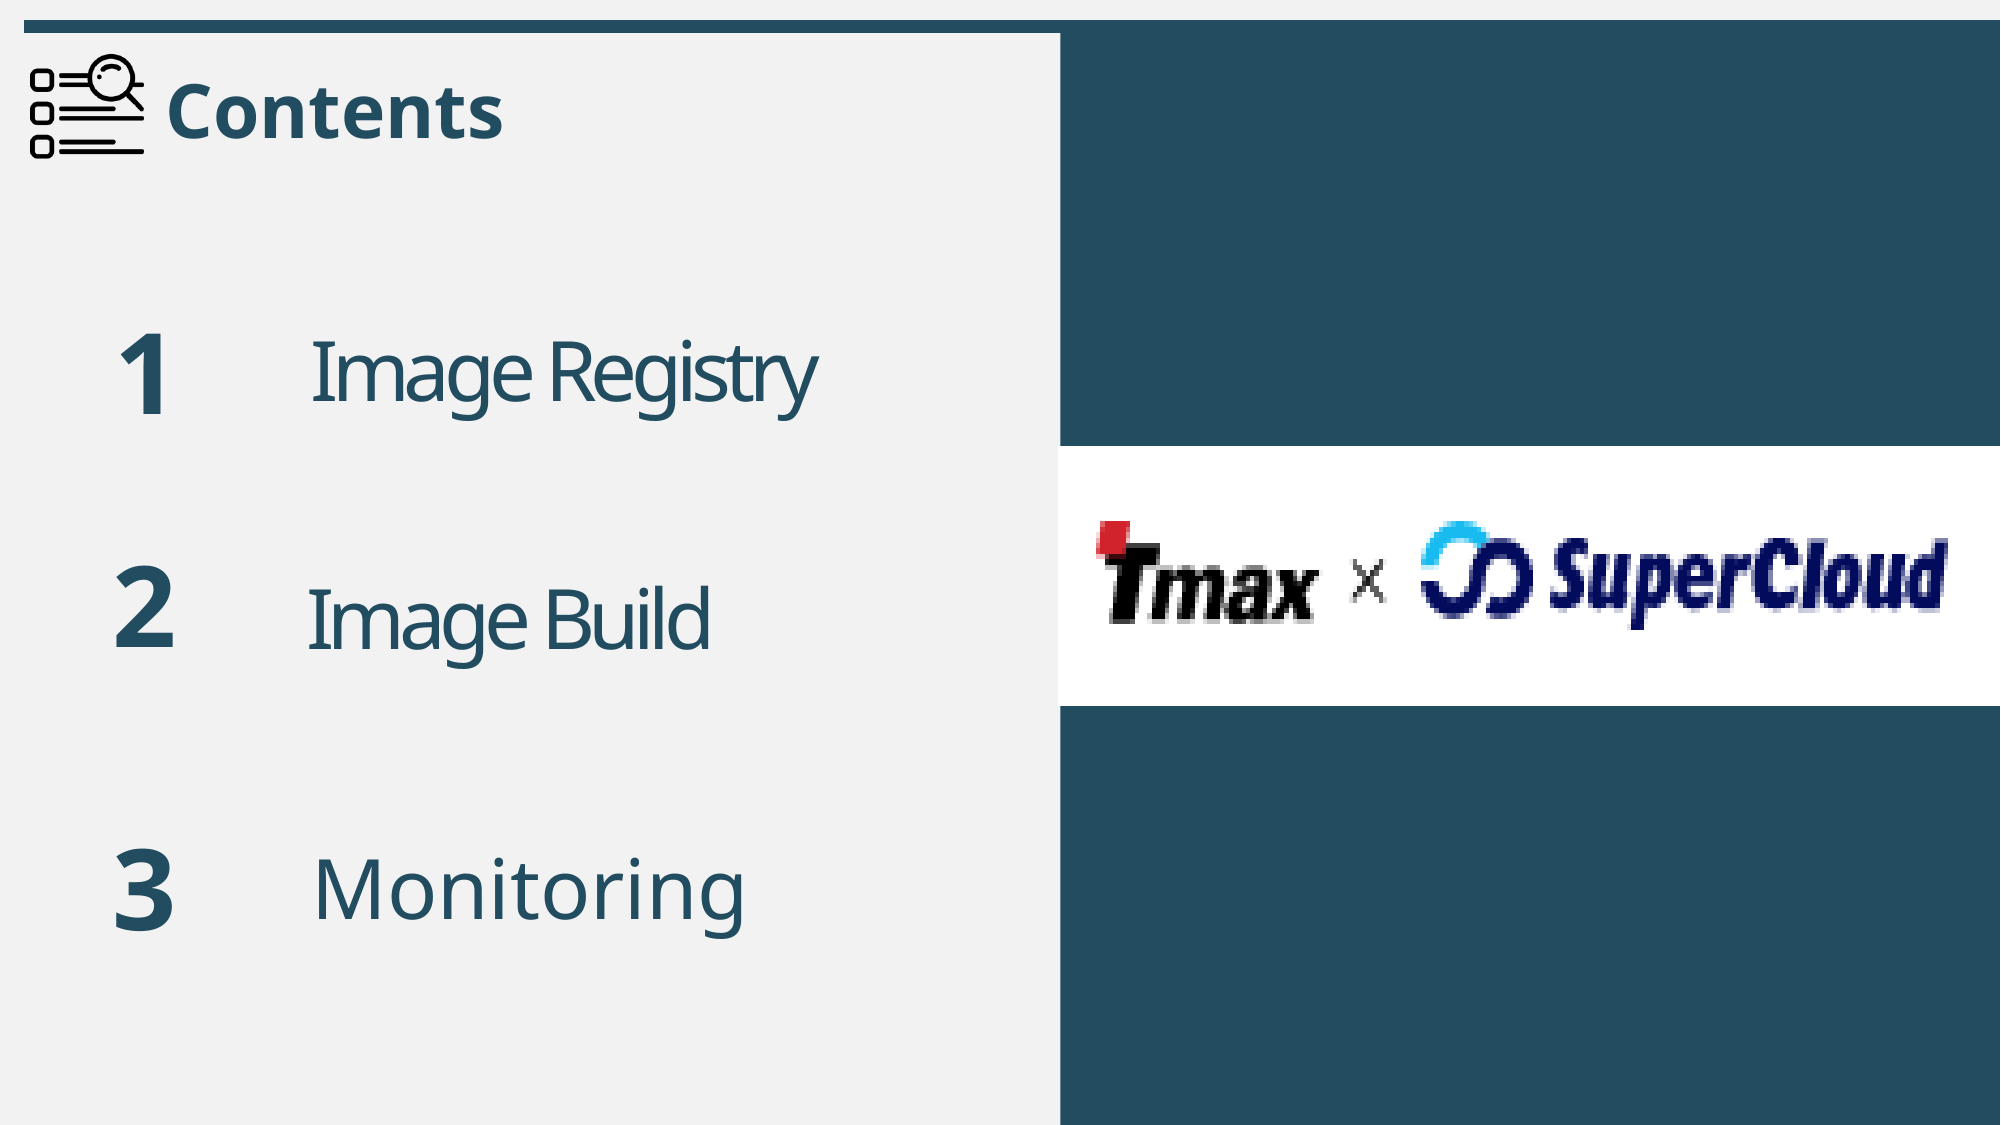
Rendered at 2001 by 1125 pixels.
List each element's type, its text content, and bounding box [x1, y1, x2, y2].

text_box Monitoring [296, 828, 765, 944]
picture [30, 49, 144, 163]
text_box 1 [100, 294, 194, 445]
text_box 3 [97, 810, 192, 961]
text_box Image Registry [280, 310, 835, 426]
text_box Image Build [291, 559, 731, 674]
text_box Contents [150, 56, 520, 162]
text_box 2 [97, 527, 192, 678]
text_box [1059, 706, 2000, 1124]
picture [1057, 446, 2000, 706]
text_box [1059, 33, 2000, 446]
